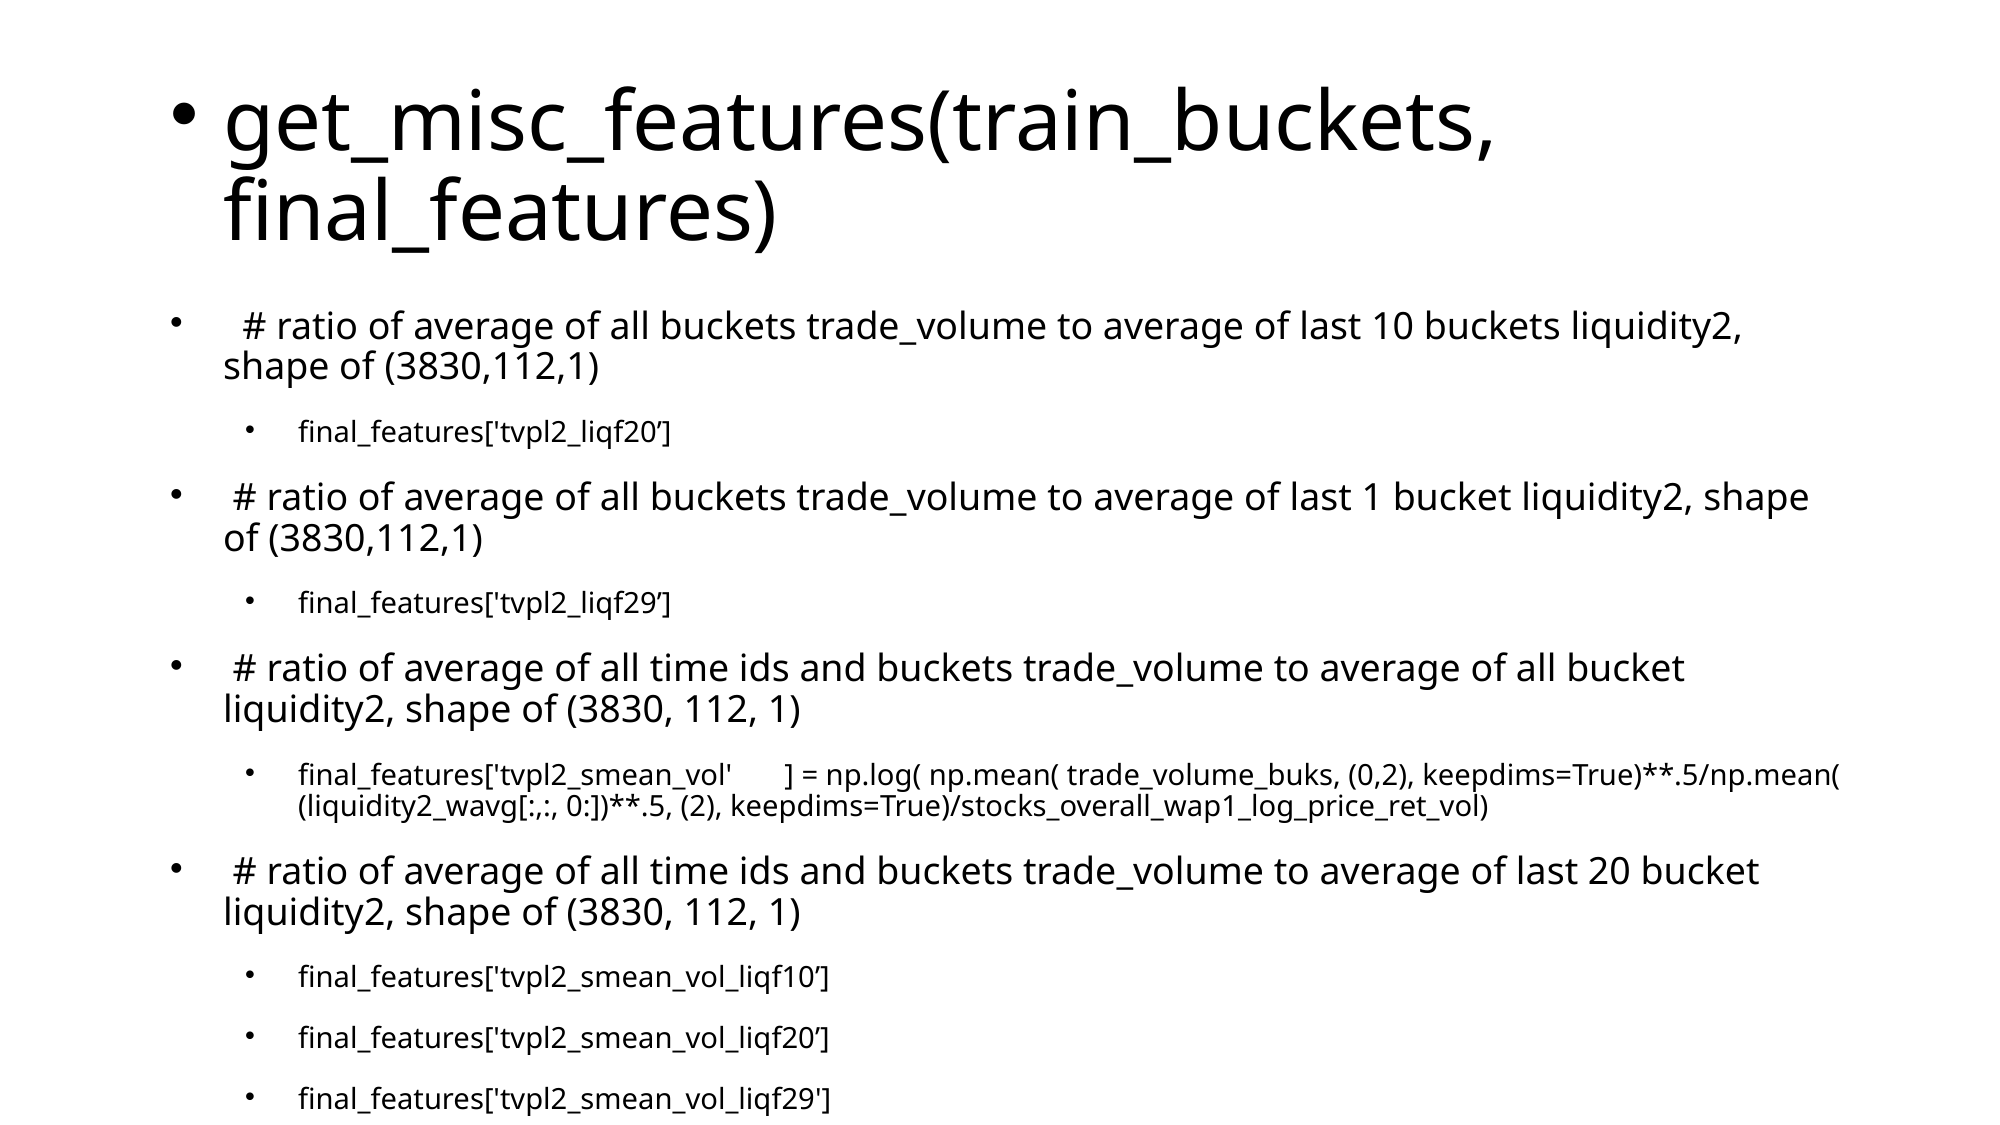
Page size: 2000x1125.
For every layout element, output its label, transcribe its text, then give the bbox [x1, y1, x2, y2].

list # ratio of average of all buckets trade_volume to average of last 10 buckets liquidity2, shape of (3830,112,1) final_features['tvpl2_liqf20’] # ratio of average of all buckets trade_volume to average of last 1 bucket liquidity2, shape of (3830,112,1) final_features['tvpl2_liqf29’] # ratio of average of all time ids and buckets trade_volume to average of all bucket liquidity2, shape of (3830, 112, 1) final_features['tvpl2_smean_vol' ] = np.log( np.mean( trade_volume_buks, (0,2), keepdims=True)**.5/np.mean( (liquidity2_wavg[:,:, 0:])**.5, (2), keepdims=True)/stocks_overall_wap1_log_price_ret_vol) # ratio of average of all time ids and buckets trade_volume to average of last 20 bucket liquidity2, shape of (3830, 112, 1) final_features['tvpl2_smean_vol_liqf10’] final_features['tvpl2_smean_vol_liqf20’] final_features['tvpl2_smean_vol_liqf29'] [137, 299, 1862, 1013]
title get_misc_features(train_buckets, final_features) [137, 59, 1862, 277]
